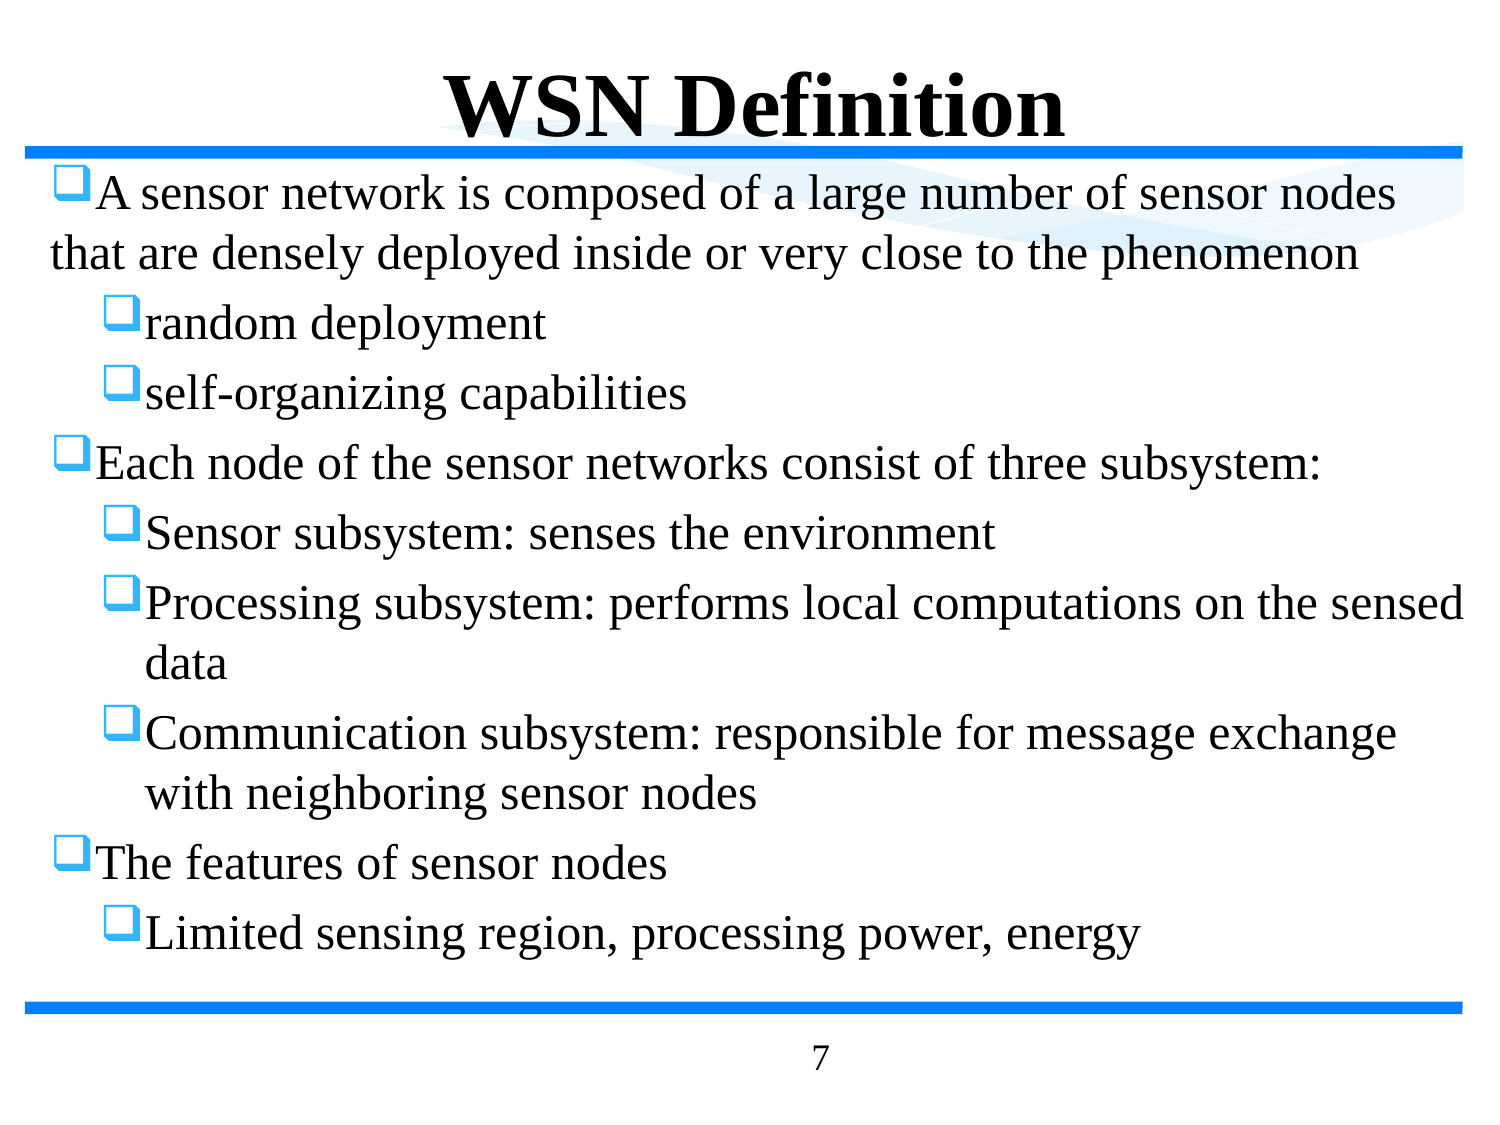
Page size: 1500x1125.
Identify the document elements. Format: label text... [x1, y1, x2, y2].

title WSN Definition [79, 11, 1430, 152]
list A sensor network is composed of a large number of sensor nodes that are densely deployed inside or very close to the phenomenon random deployment self-organizing capabilities Each node of the sensor networks consist of three subsystem: Sensor subsystem: senses the environment Processing subsystem: performs local computations on the sensed data Communication subsystem: responsible for message exchange with neighboring sensor nodes The features of sensor nodes Limited sensing region, processing power, energy [35, 152, 1489, 985]
slide_number 7 [654, 1025, 846, 1086]
